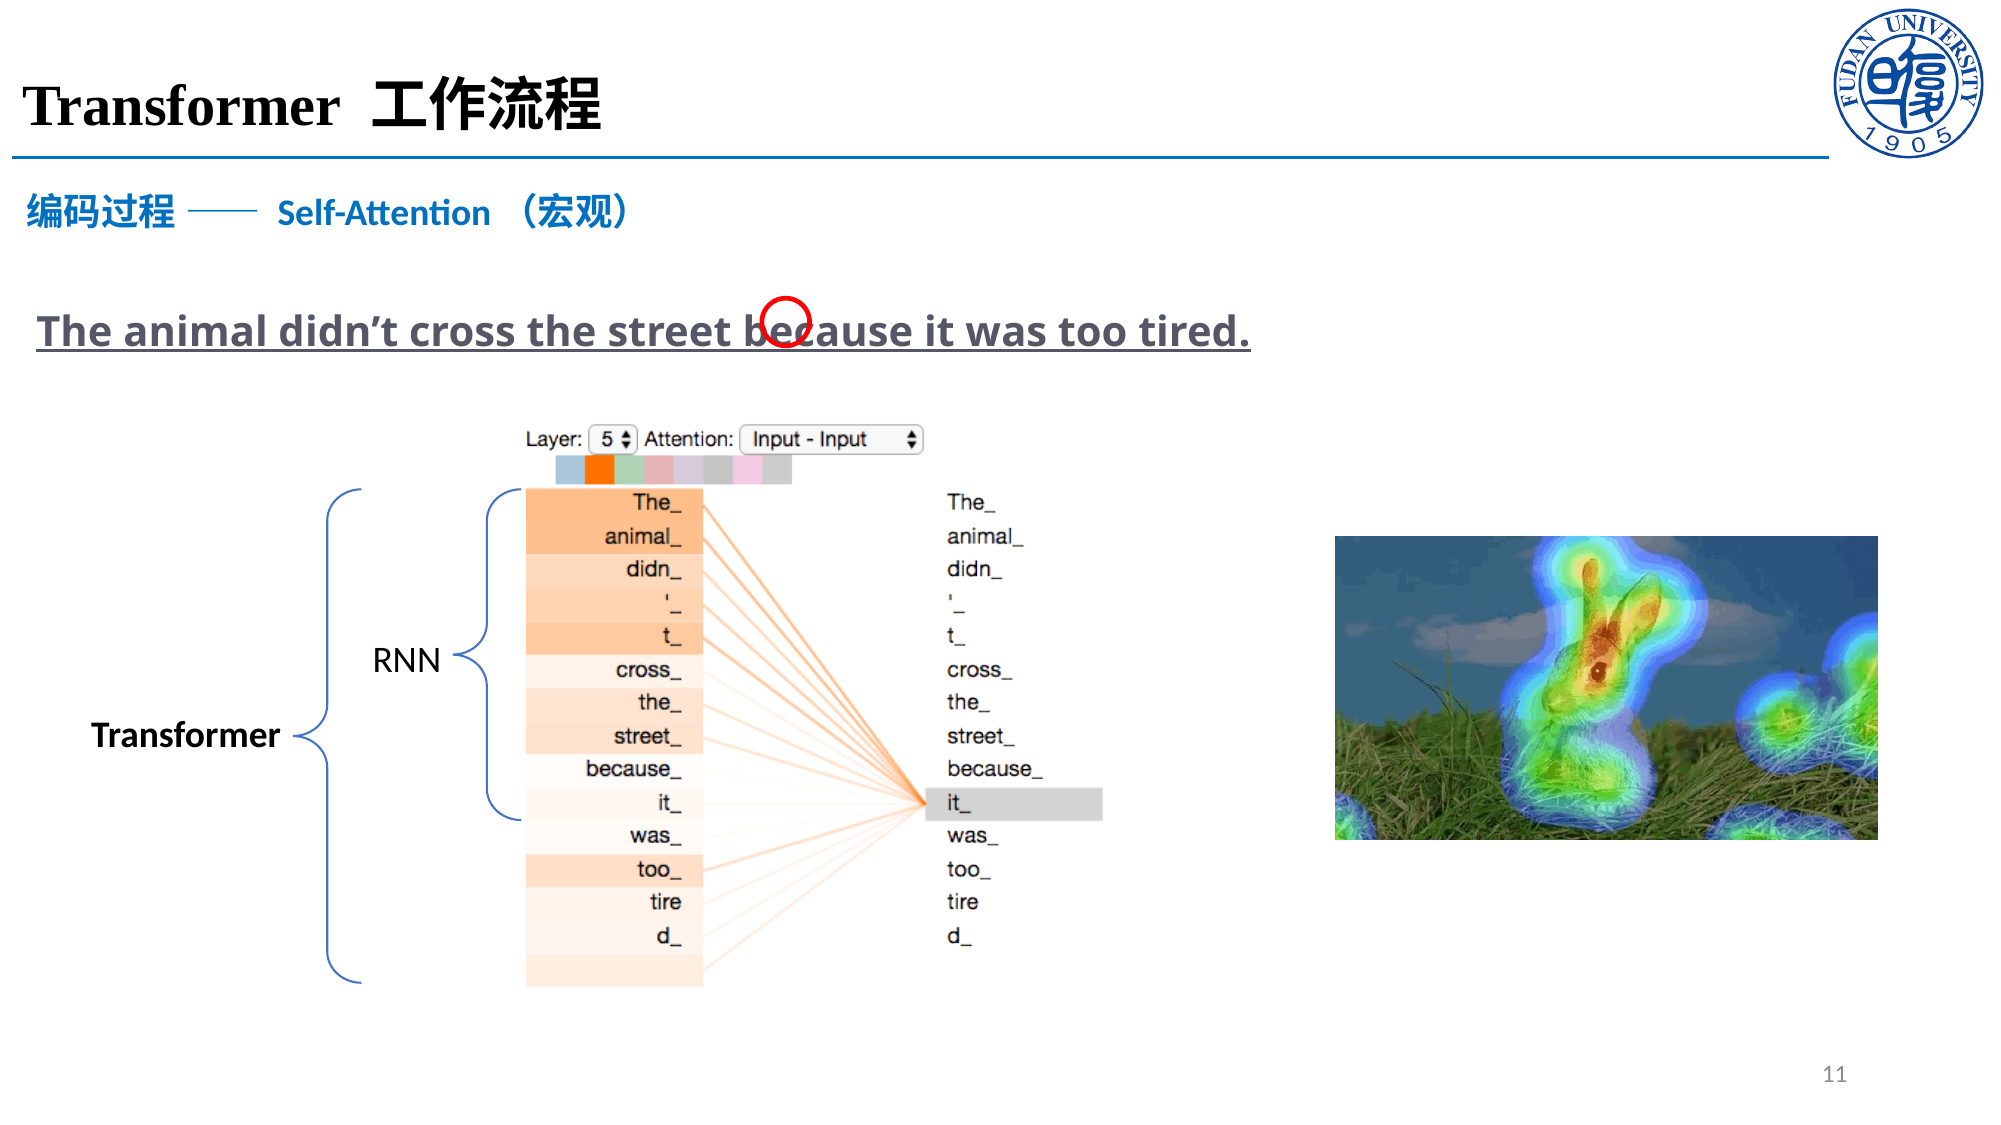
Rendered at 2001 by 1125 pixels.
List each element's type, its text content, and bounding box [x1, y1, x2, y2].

text_box [760, 297, 811, 347]
text_box RNN [362, 627, 457, 688]
picture [1335, 536, 1878, 841]
picture [1828, 1, 1989, 162]
text_box The animal didn’t cross the street because it was too tired. [21, 271, 1336, 362]
picture [486, 408, 1133, 1019]
text_box [297, 488, 362, 984]
text_box Transformer 工作流程 [7, 59, 618, 145]
slide_number 11 [1412, 1042, 1863, 1103]
text_box Transformer [76, 702, 297, 762]
text_box 编码过程 —— Self-Attention（宏观） [11, 158, 679, 240]
text_box [457, 627, 486, 682]
